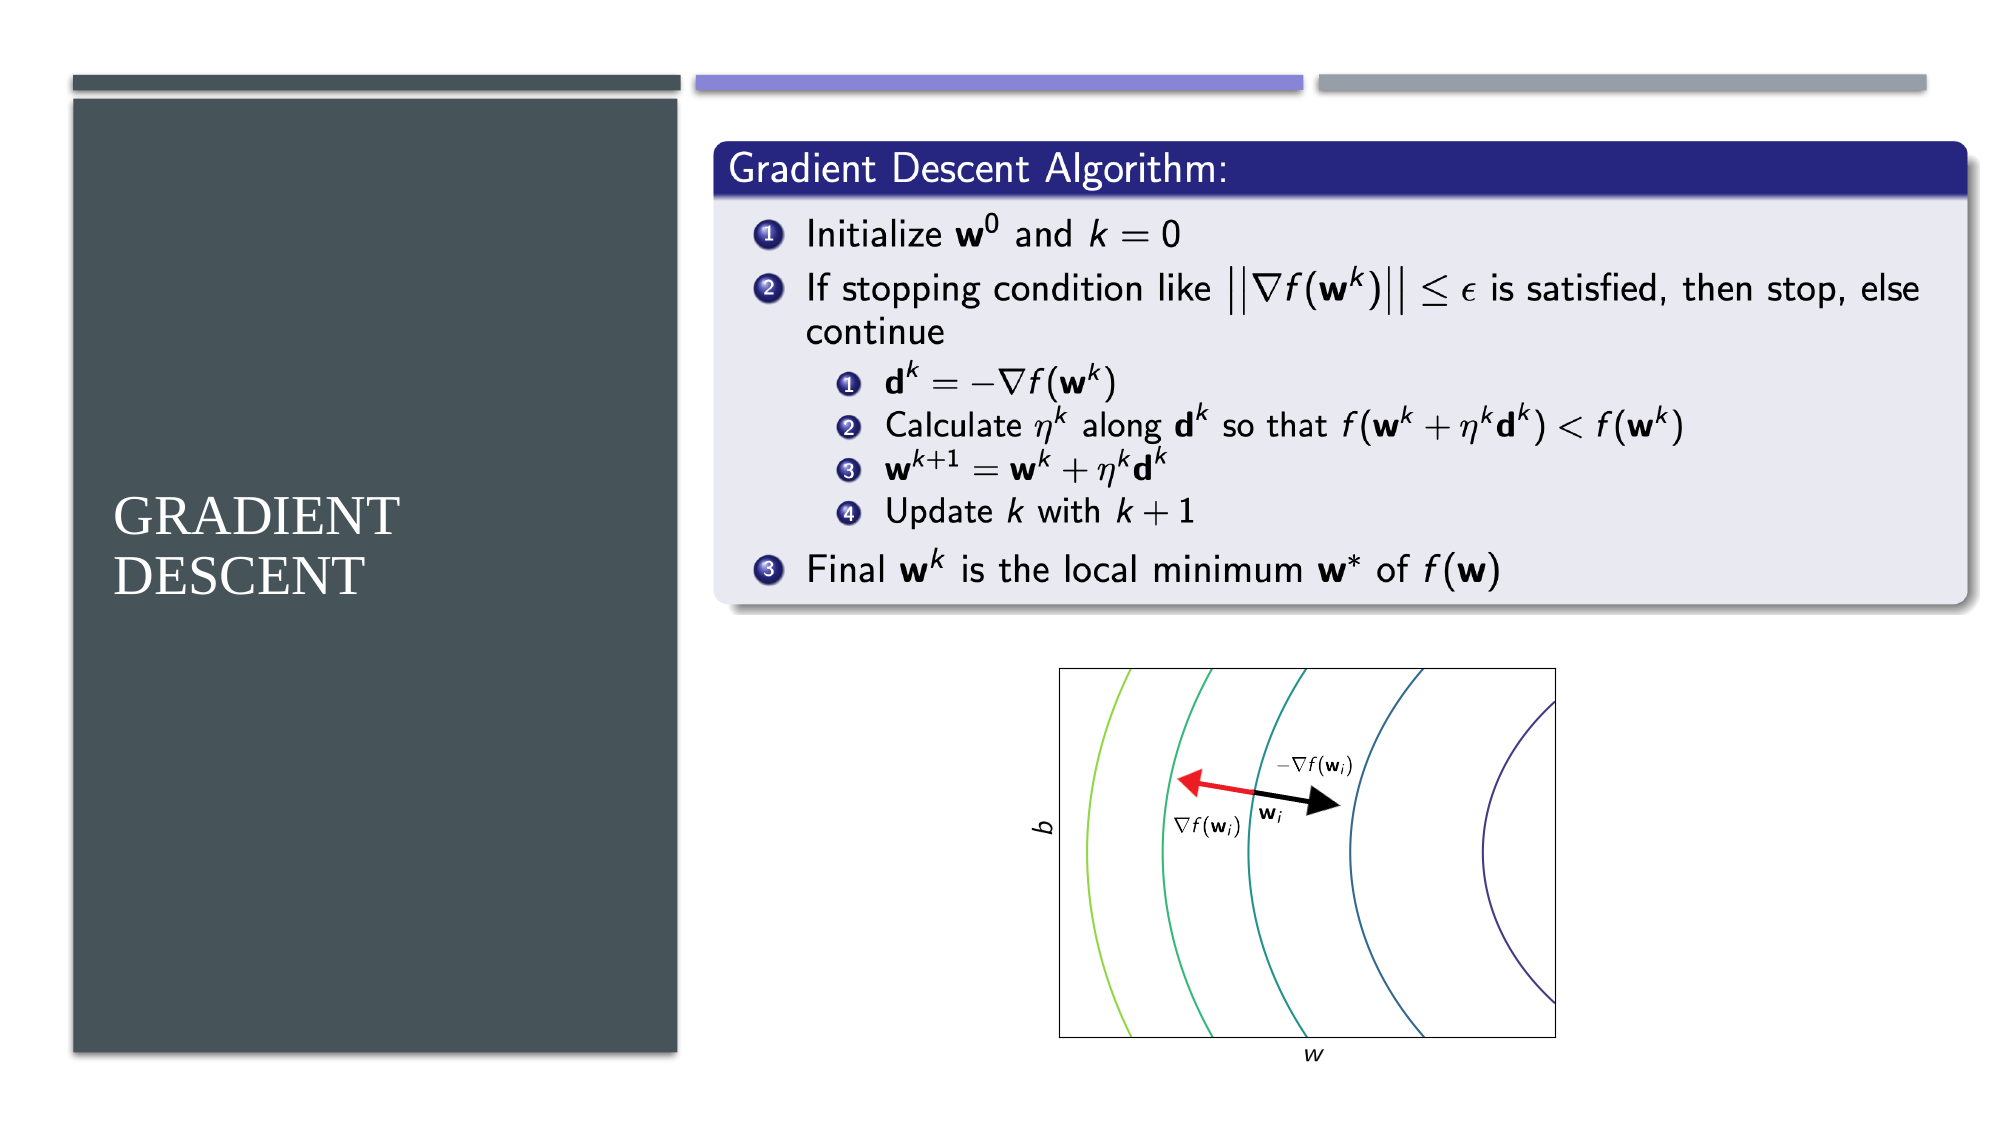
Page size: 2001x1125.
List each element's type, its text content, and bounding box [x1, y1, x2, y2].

picture [703, 134, 1980, 616]
picture [1025, 635, 1585, 1069]
text_box Gradient Descent [98, 401, 658, 615]
